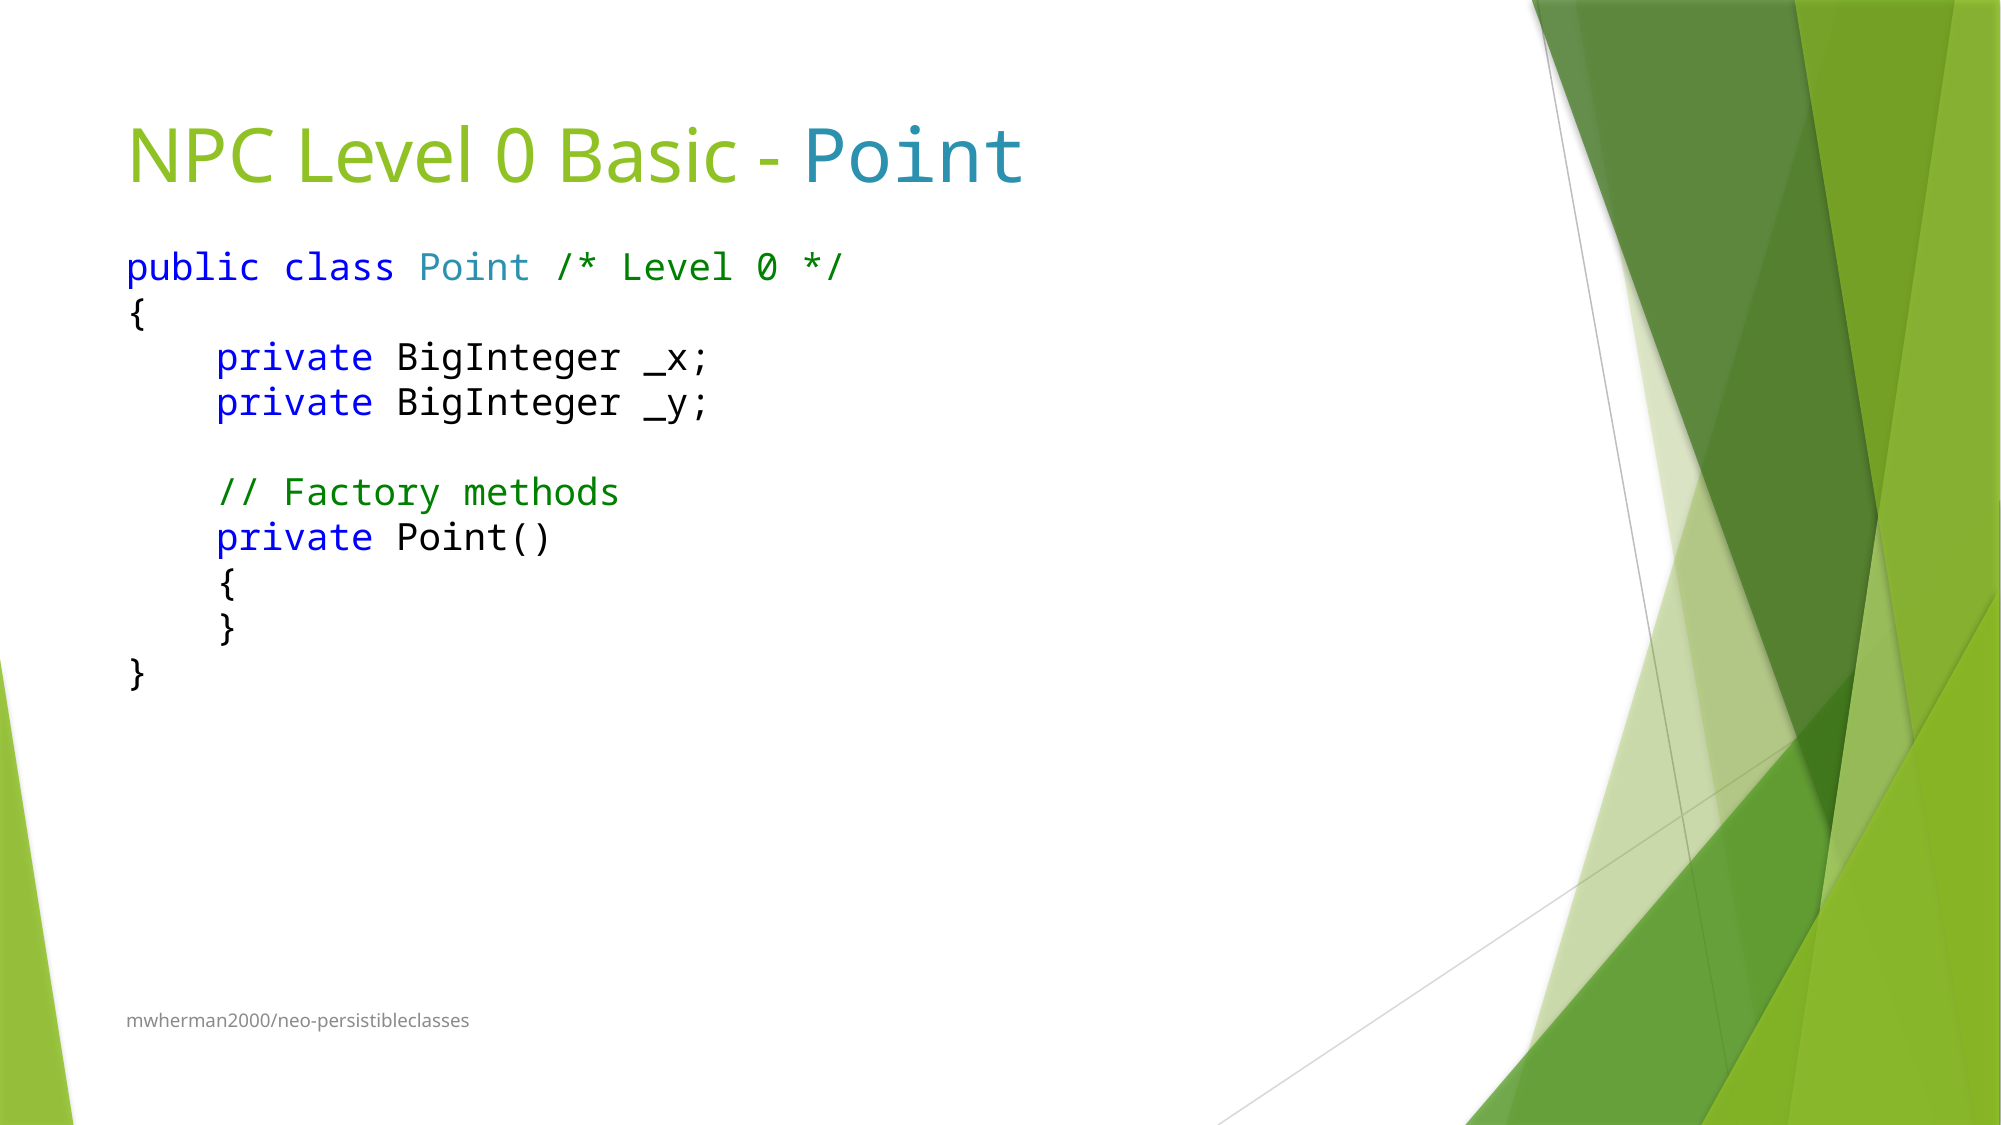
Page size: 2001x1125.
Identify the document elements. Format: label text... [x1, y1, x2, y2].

title NPC Level 0 Basic - Point [111, 99, 1522, 235]
list public class Point /* Level 0 */ { private BigInteger _x; private BigInteger _y; // Factory methods private Point() { } } [111, 235, 1522, 991]
footer mwherman2000/neo-persistibleclasses [111, 991, 1145, 1051]
